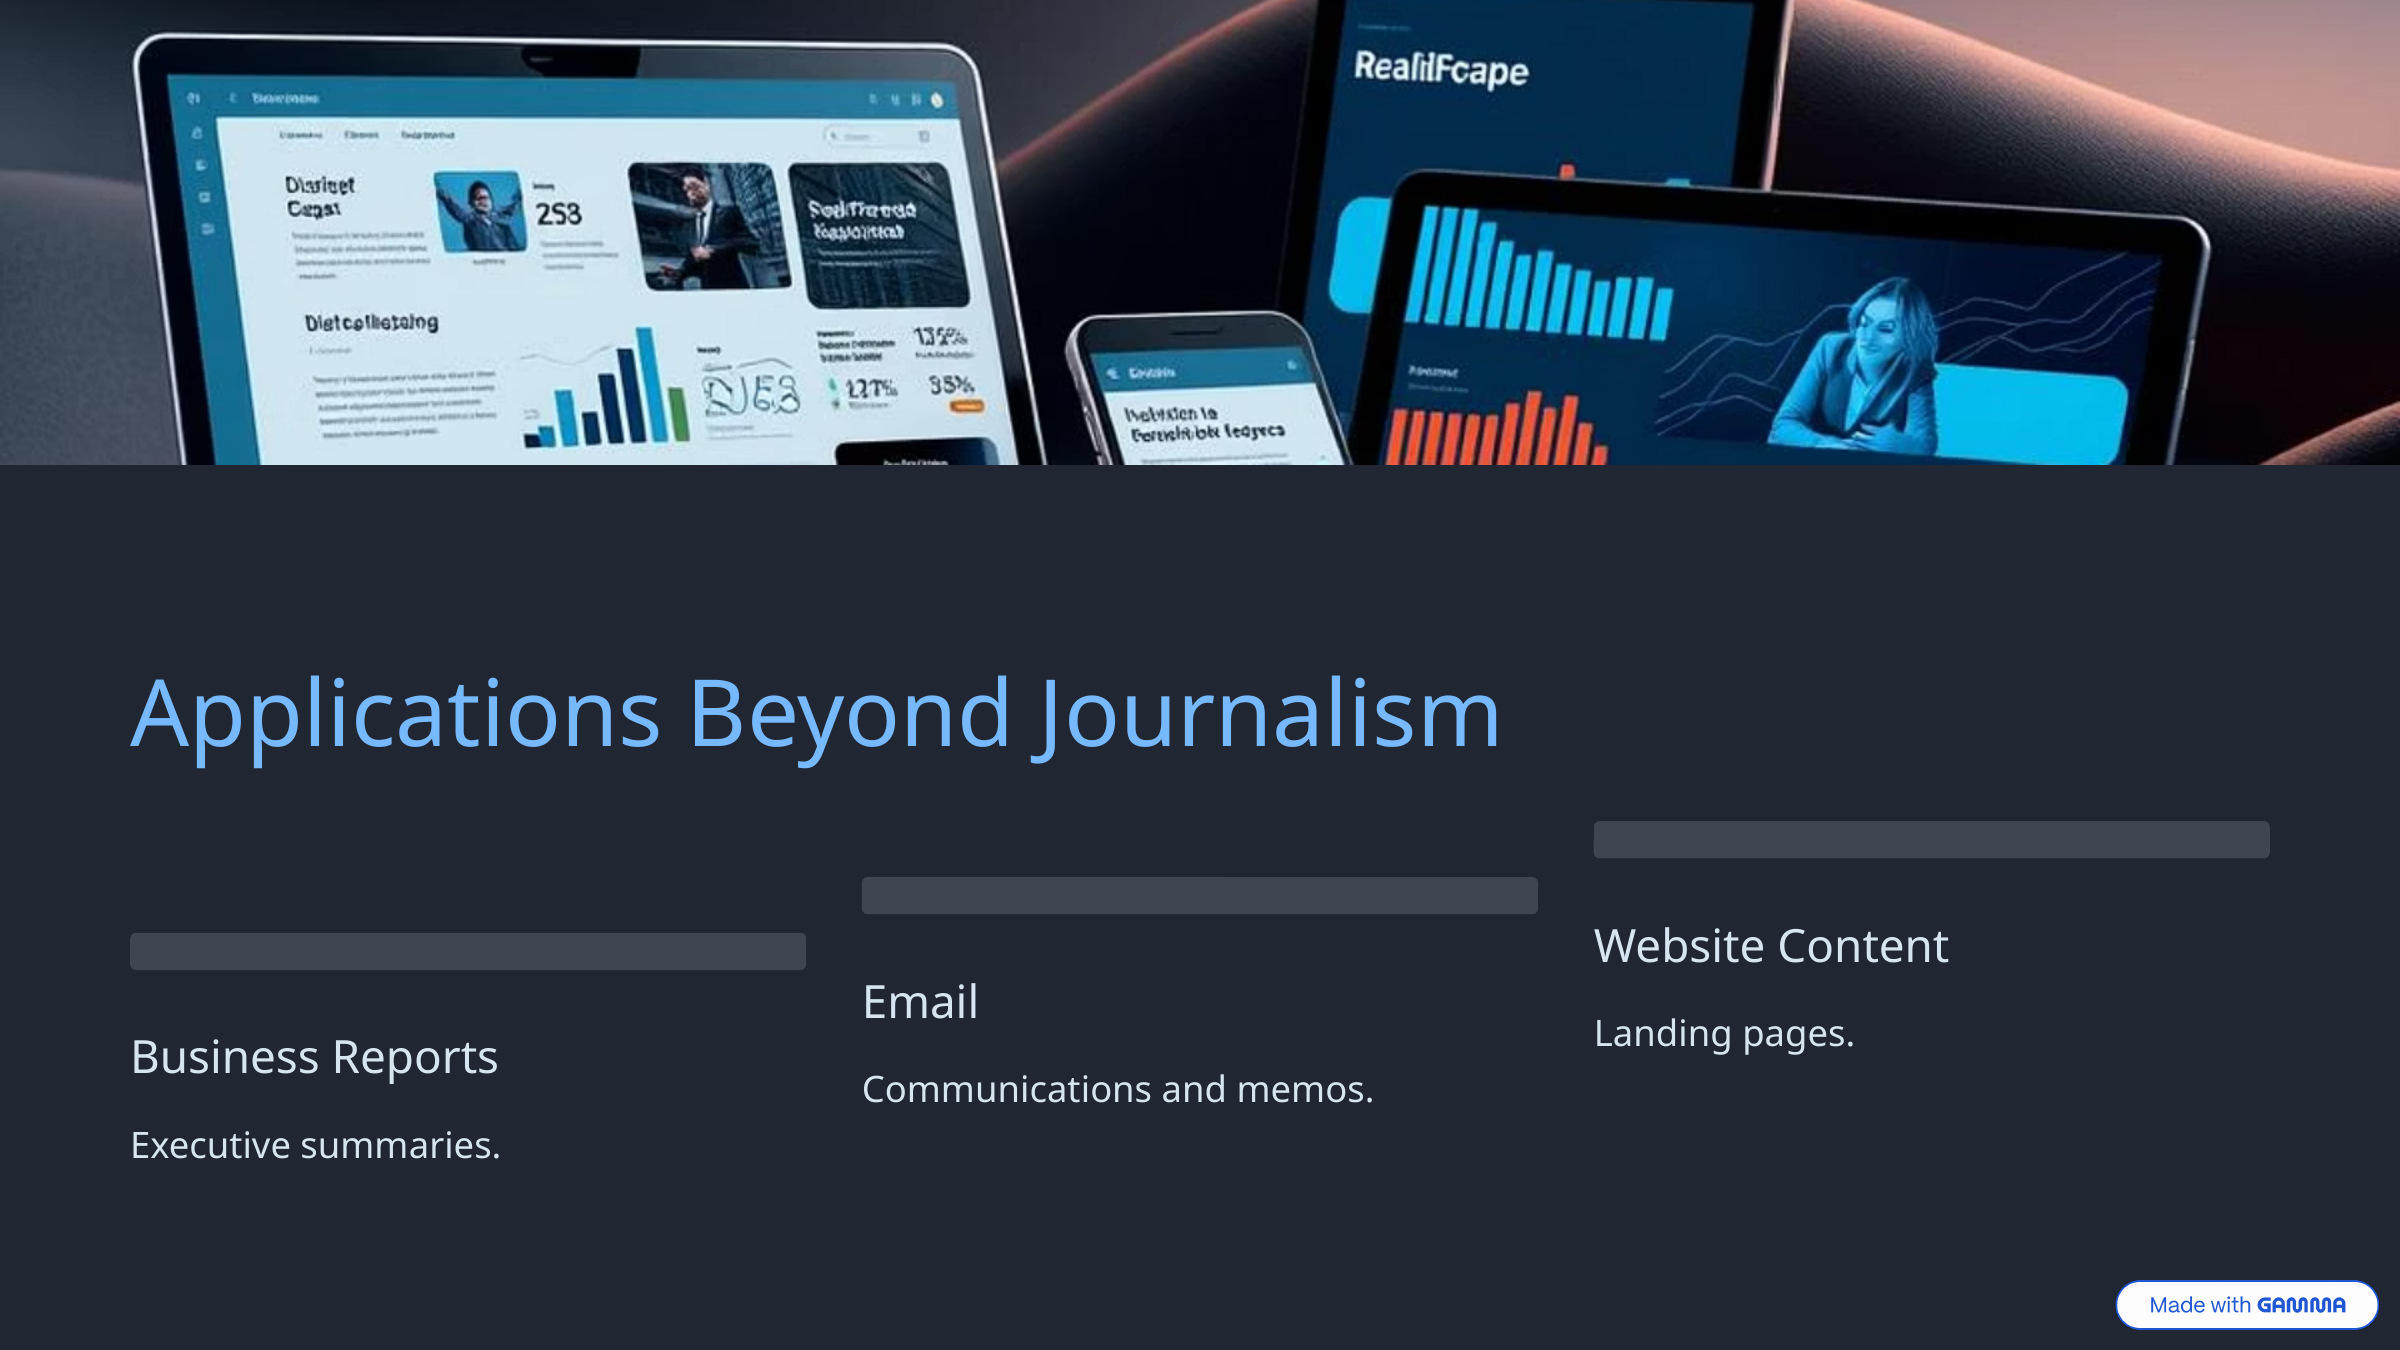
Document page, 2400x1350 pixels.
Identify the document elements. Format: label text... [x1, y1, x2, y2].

text_box Website Content [1593, 914, 2059, 973]
picture [0, 0, 2400, 466]
picture [2008, 459, 2075, 466]
text_box Email [861, 970, 1327, 1029]
text_box [1593, 821, 2270, 859]
text_box [861, 876, 1538, 915]
picture [2106, 1271, 2389, 1339]
text_box Applications Beyond Journalism [130, 649, 1570, 766]
text_box [130, 932, 807, 971]
text_box Business Reports [130, 1025, 596, 1084]
text_box Landing pages. [1593, 994, 2270, 1055]
text_box Executive summaries. [130, 1106, 807, 1166]
text_box Communications and memos. [861, 1050, 1538, 1110]
